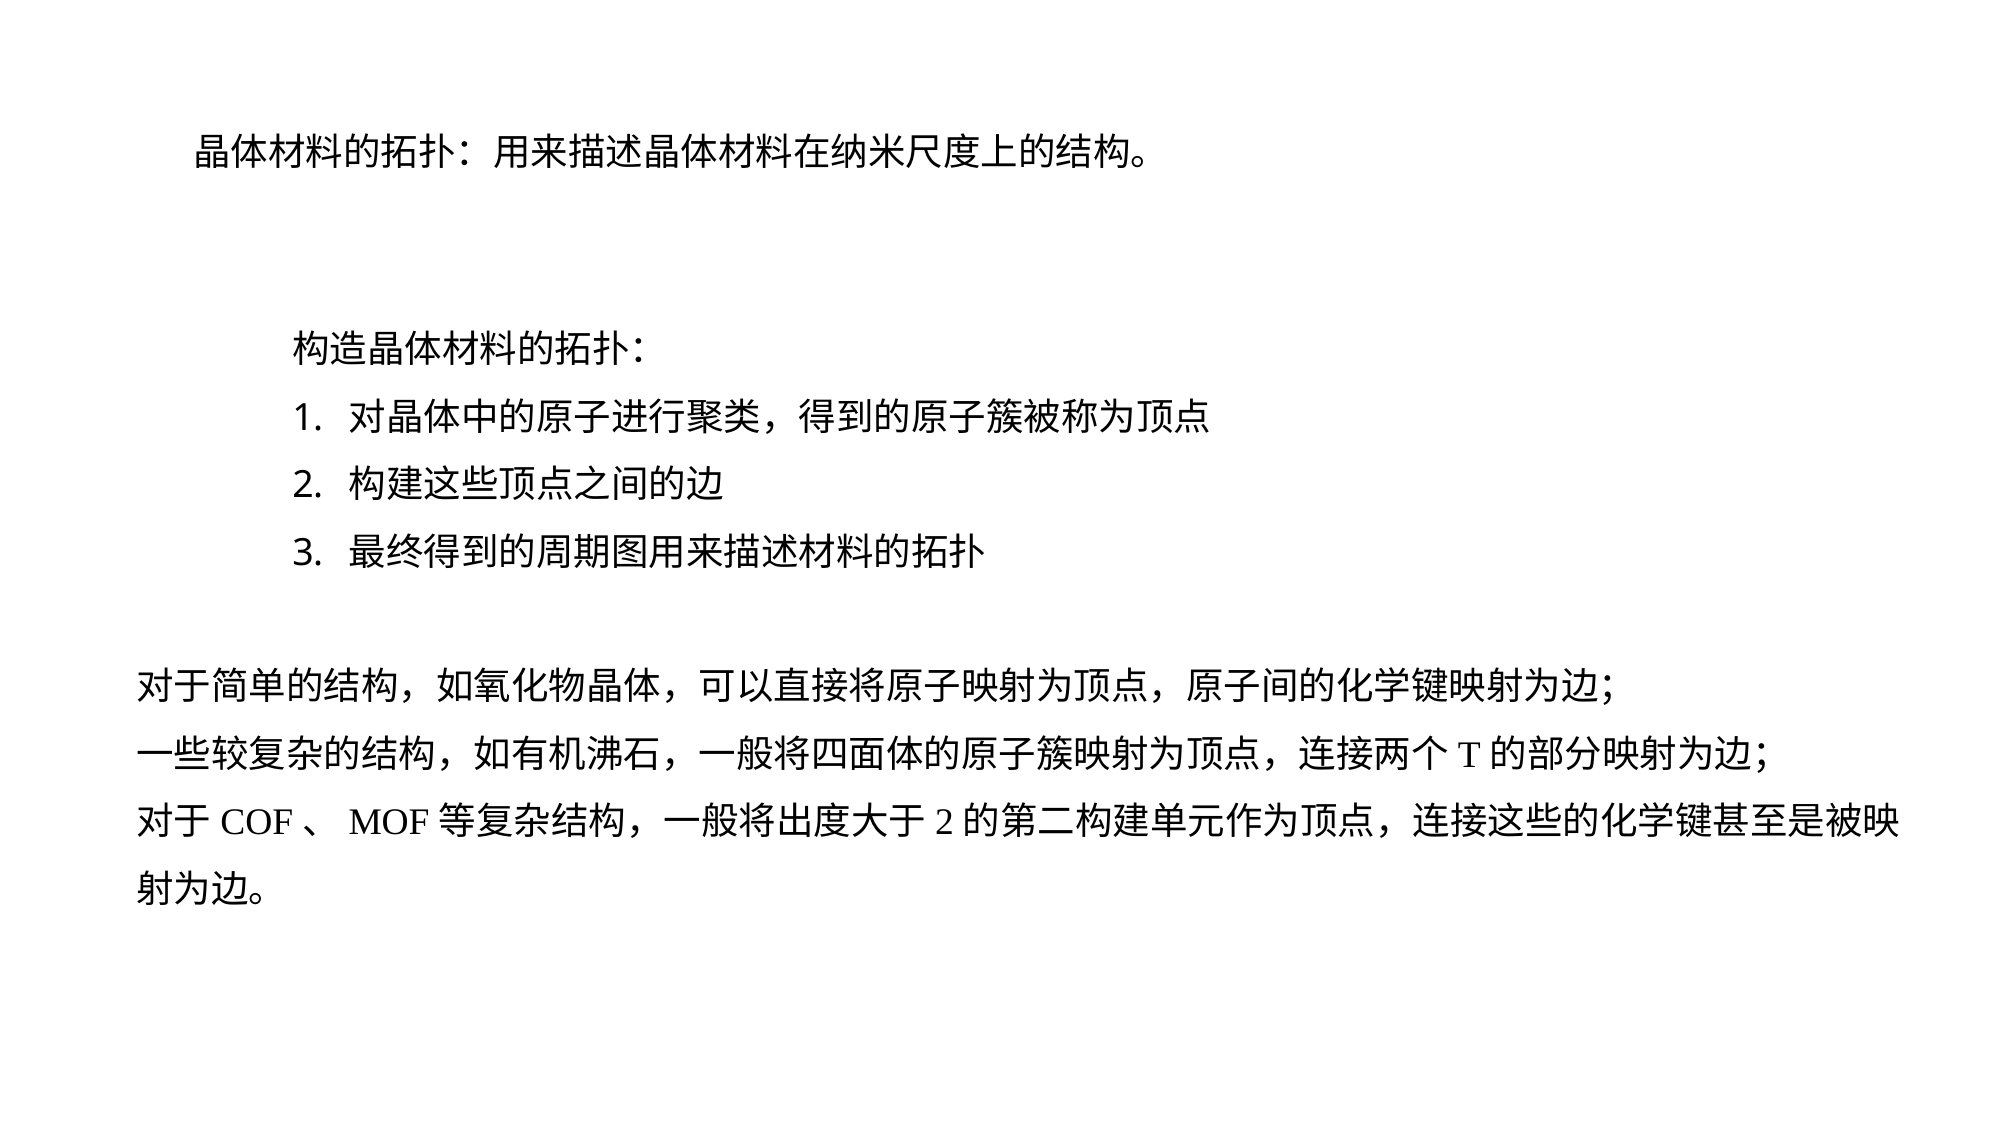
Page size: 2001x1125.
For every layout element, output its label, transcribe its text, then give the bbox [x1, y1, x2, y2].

text_box 构造晶体材料的拓扑： 对晶体中的原子进行聚类，得到的原子簇被称为顶点 构建这些顶点之间的边 最终得到的周期图用来描述材料的拓扑 [277, 295, 1908, 581]
text_box 晶体材料的拓扑：用来描述晶体材料在纳米尺度上的结构。 [178, 120, 1809, 180]
